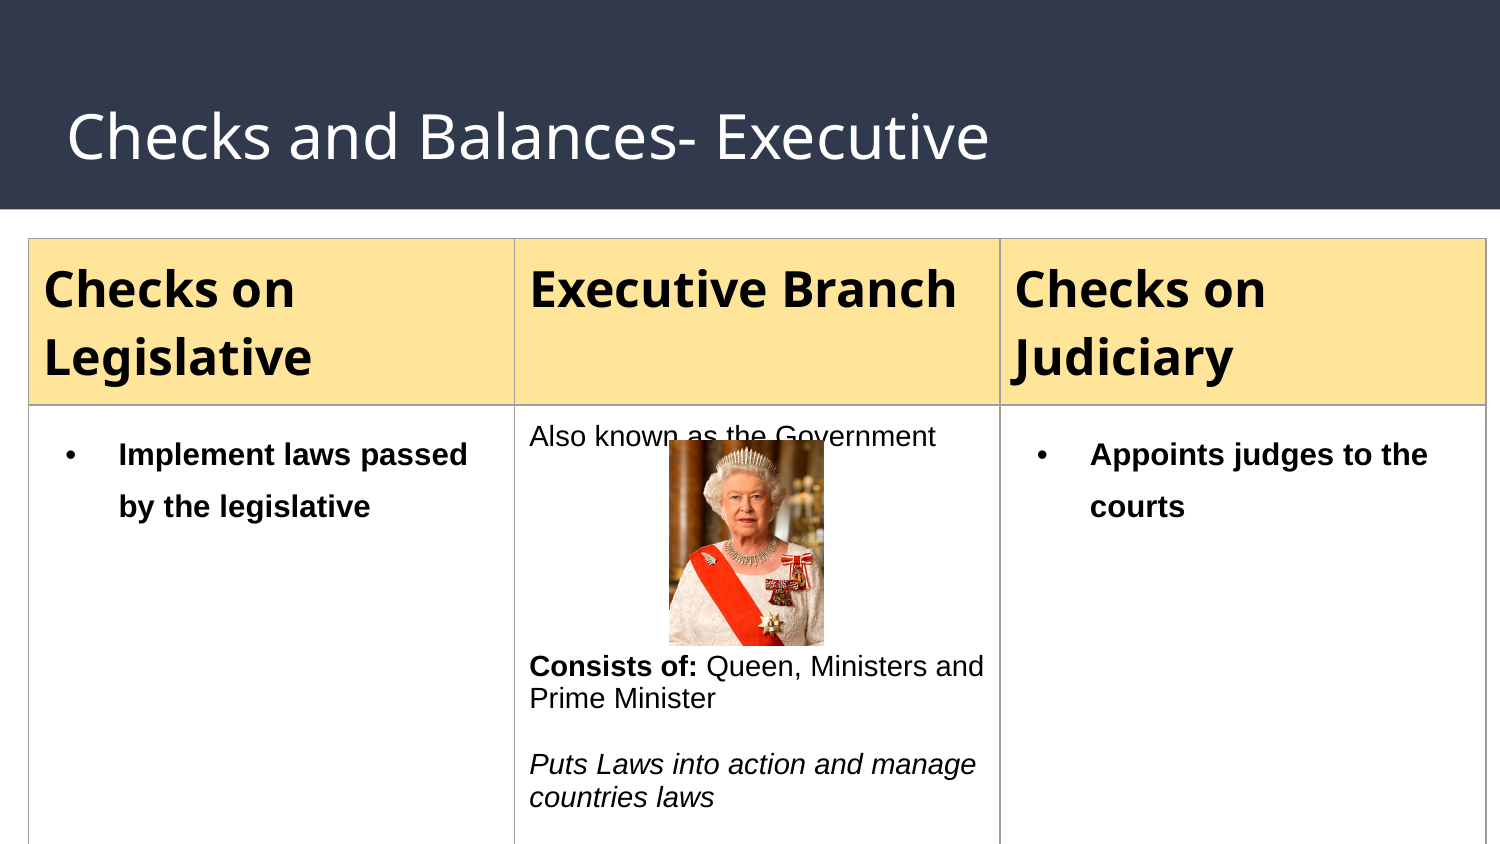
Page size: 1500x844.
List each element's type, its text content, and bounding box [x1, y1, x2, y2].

title Checks and Balances- Executive [51, 82, 1449, 185]
table_header Checks on Judiciary [1001, 239, 1485, 404]
picture [669, 440, 825, 646]
table_cell Also known as the Government Consists of: Queen, Ministers and Prime Minister Puts Laws into action and manage countries laws [515, 406, 999, 844]
table_cell Implement laws passed by the legislative [29, 406, 514, 844]
table_header Executive Branch [515, 239, 999, 404]
table_header Checks on Legislative [29, 239, 514, 404]
table_cell Appoints judges to the courts [1001, 406, 1485, 844]
